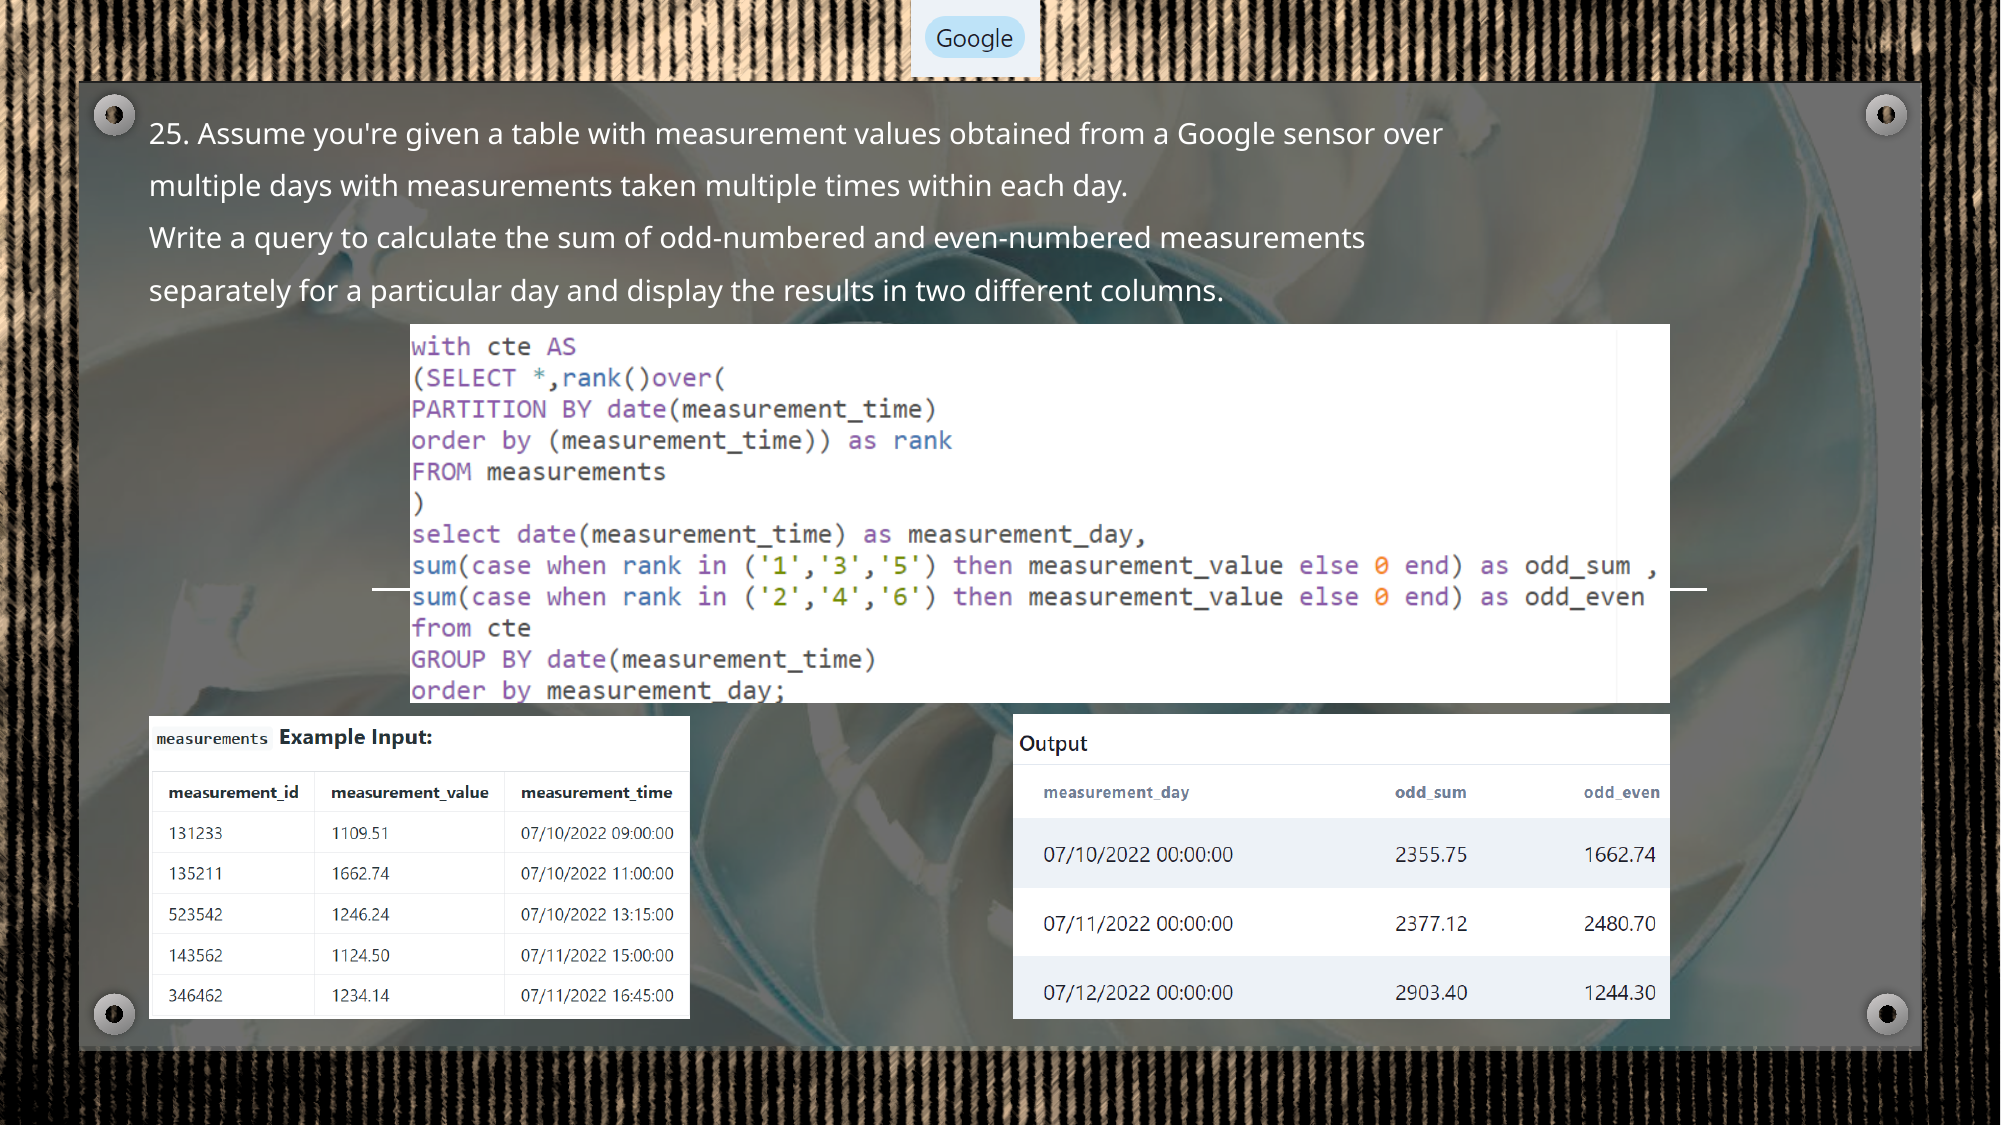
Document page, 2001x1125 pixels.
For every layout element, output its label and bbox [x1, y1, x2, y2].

text_box [93, 94, 1909, 1035]
picture [0, 0, 2001, 1125]
